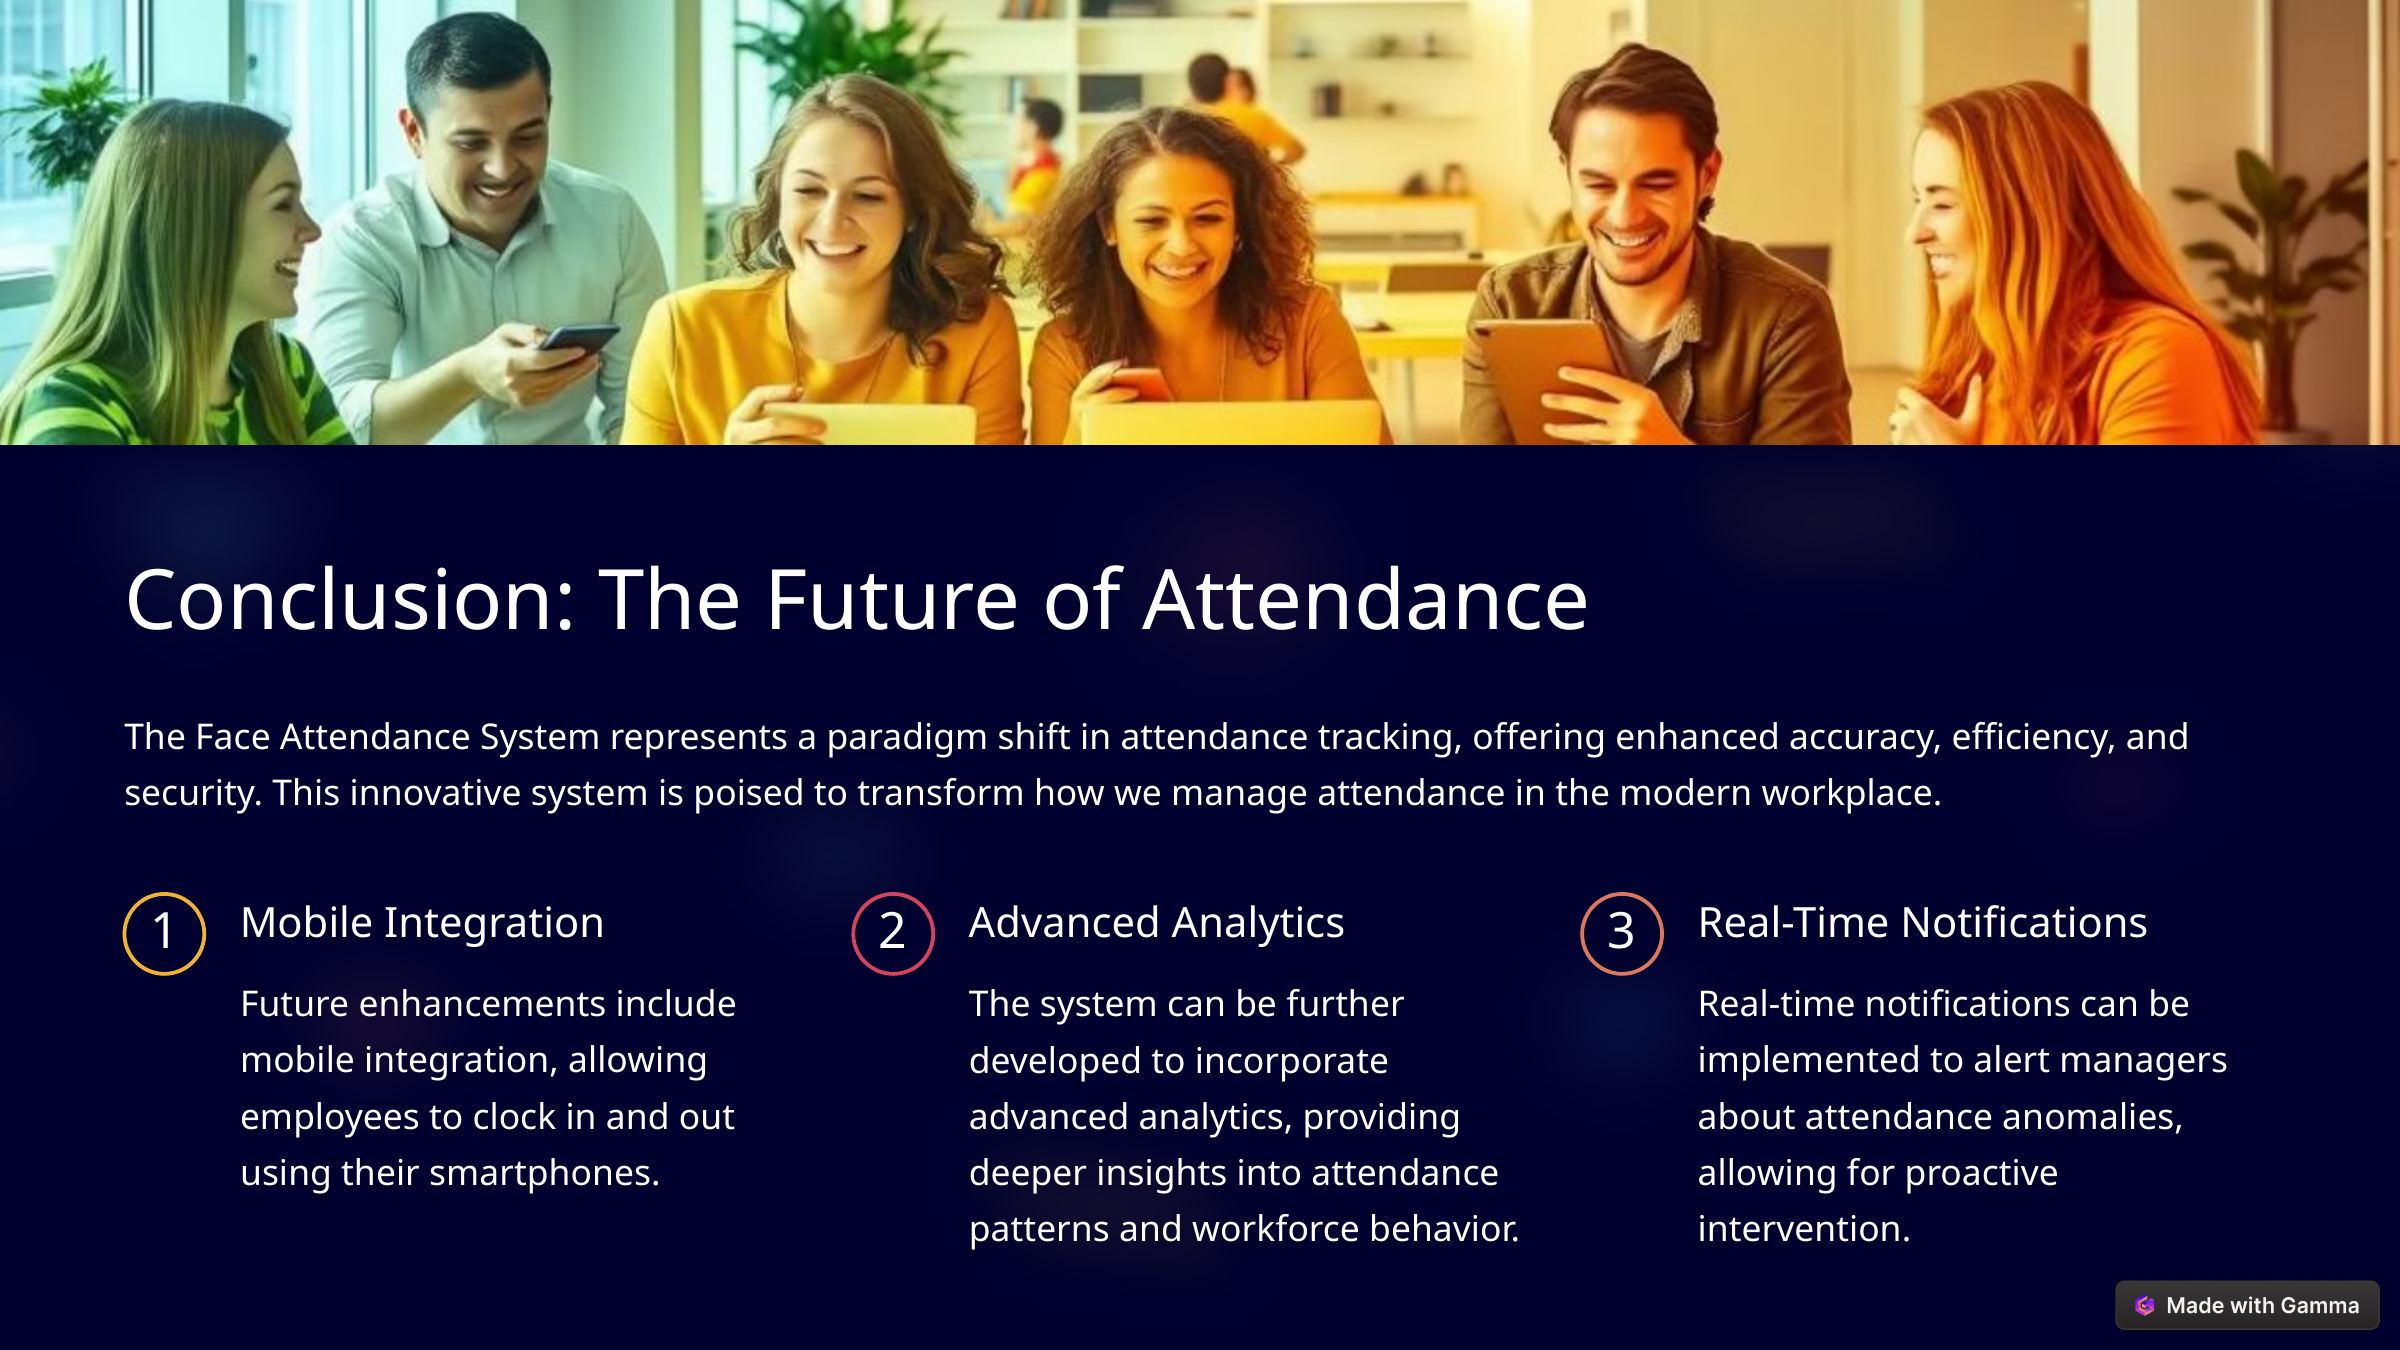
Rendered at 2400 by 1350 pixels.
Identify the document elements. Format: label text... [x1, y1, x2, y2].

text_box Advanced Analytics [968, 893, 1387, 947]
text_box 1 [149, 908, 180, 959]
text_box [124, 893, 205, 974]
text_box The Face Attendance System represents a paradigm shift in attendance tracking, offering enhanced accuracy, efficiency, and security. This innovative system is poised to transform how we manage attendance in the modern workplace. [124, 700, 2276, 814]
picture [0, 0, 2400, 445]
text_box 2 [878, 908, 909, 959]
text_box 3 [1607, 908, 1638, 959]
text_box [1582, 893, 1663, 974]
text_box The system can be further developed to incorporate advanced analytics, providing deeper insights into attendance patterns and workforce behavior. [968, 967, 1547, 1252]
text_box Future enhancements include mobile integration, allowing employees to clock in and out using their smartphones. [239, 967, 818, 1195]
text_box Real-Time Notifications [1697, 893, 2147, 947]
text_box Real-time notifications can be implemented to alert managers about attendance anomalies, allowing for proactive intervention. [1697, 967, 2276, 1195]
text_box [853, 893, 934, 974]
text_box Mobile Integration [239, 893, 659, 947]
picture [2106, 1271, 2389, 1339]
text_box Conclusion: The Future of Attendance [124, 542, 1558, 647]
